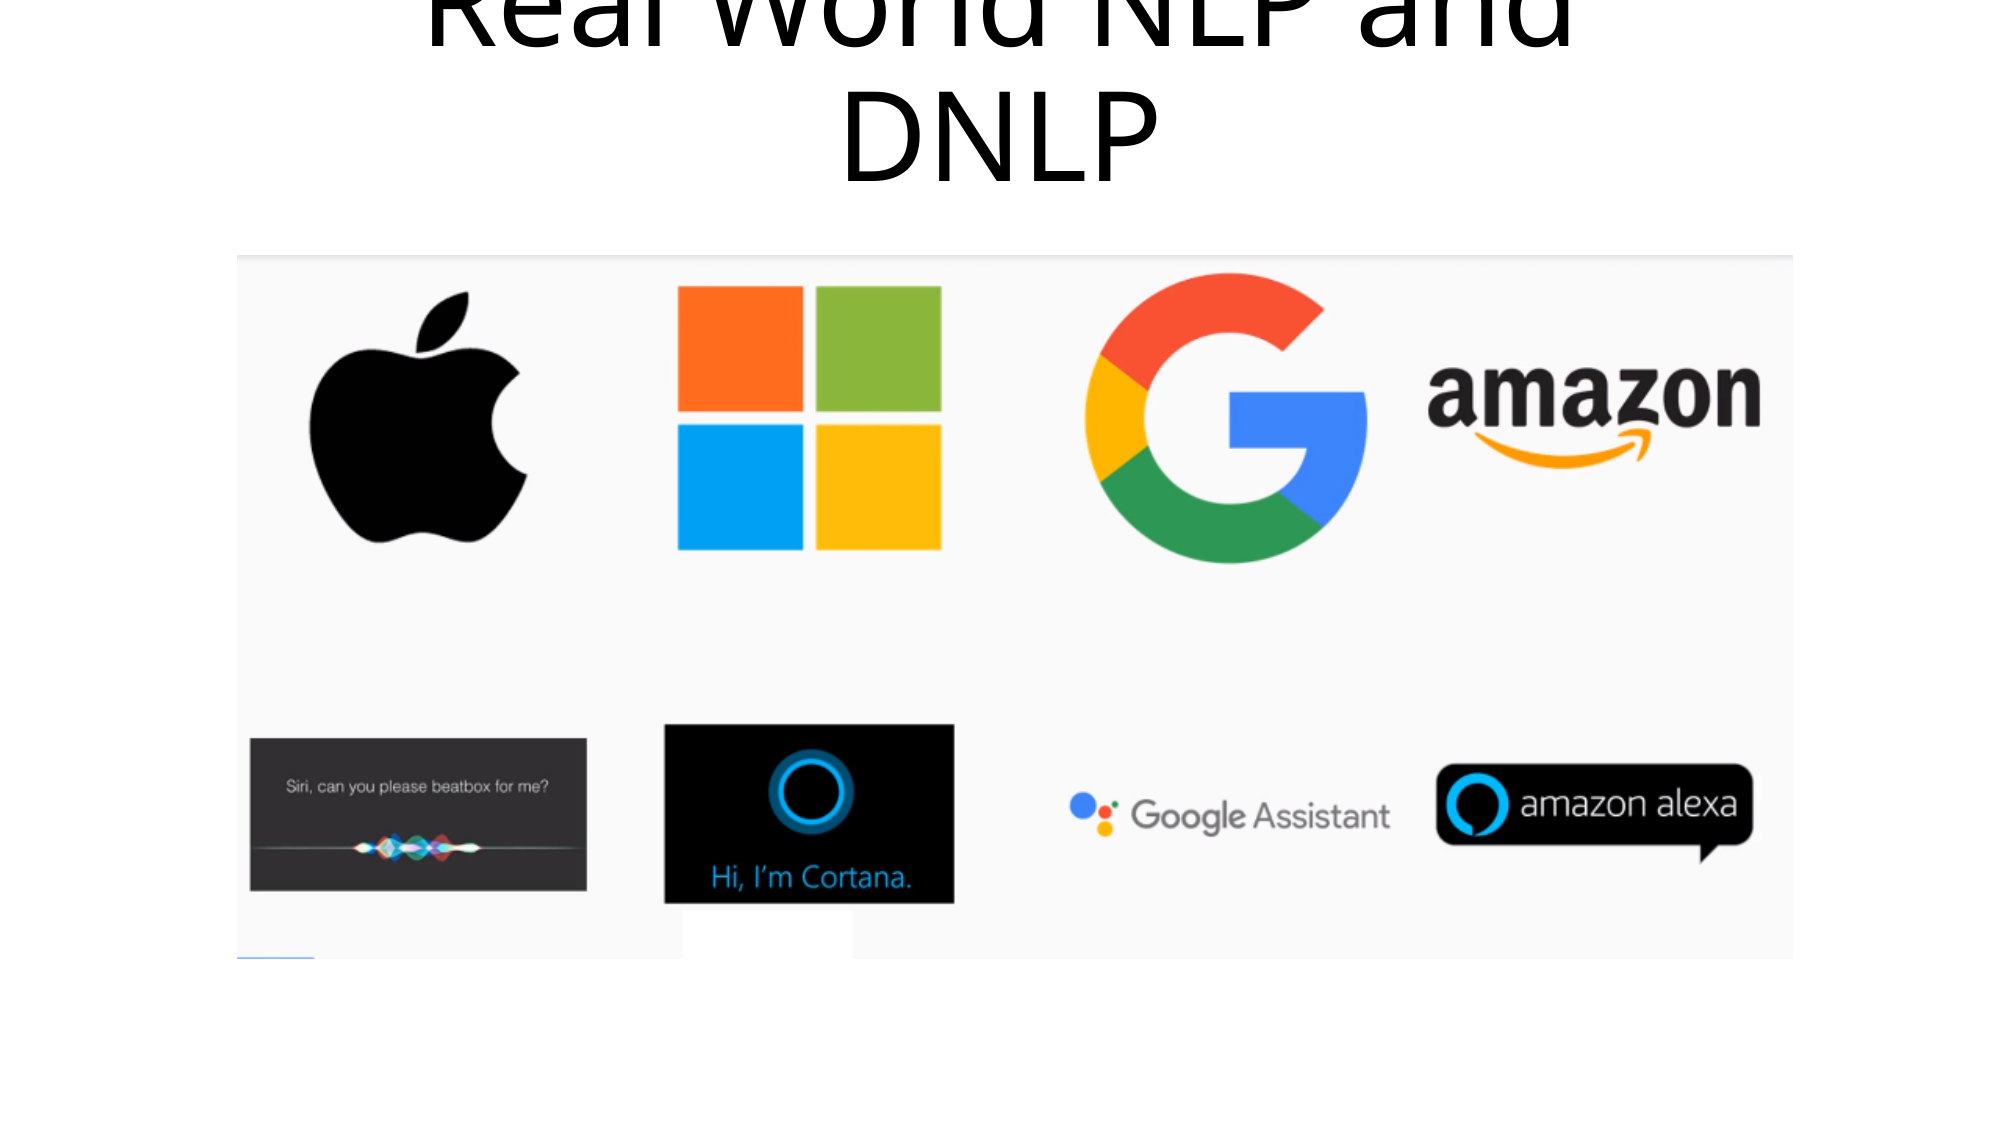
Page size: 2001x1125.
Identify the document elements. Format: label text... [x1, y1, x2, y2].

title Real World NLP and DNLP [249, 31, 1750, 217]
picture [237, 255, 1793, 959]
